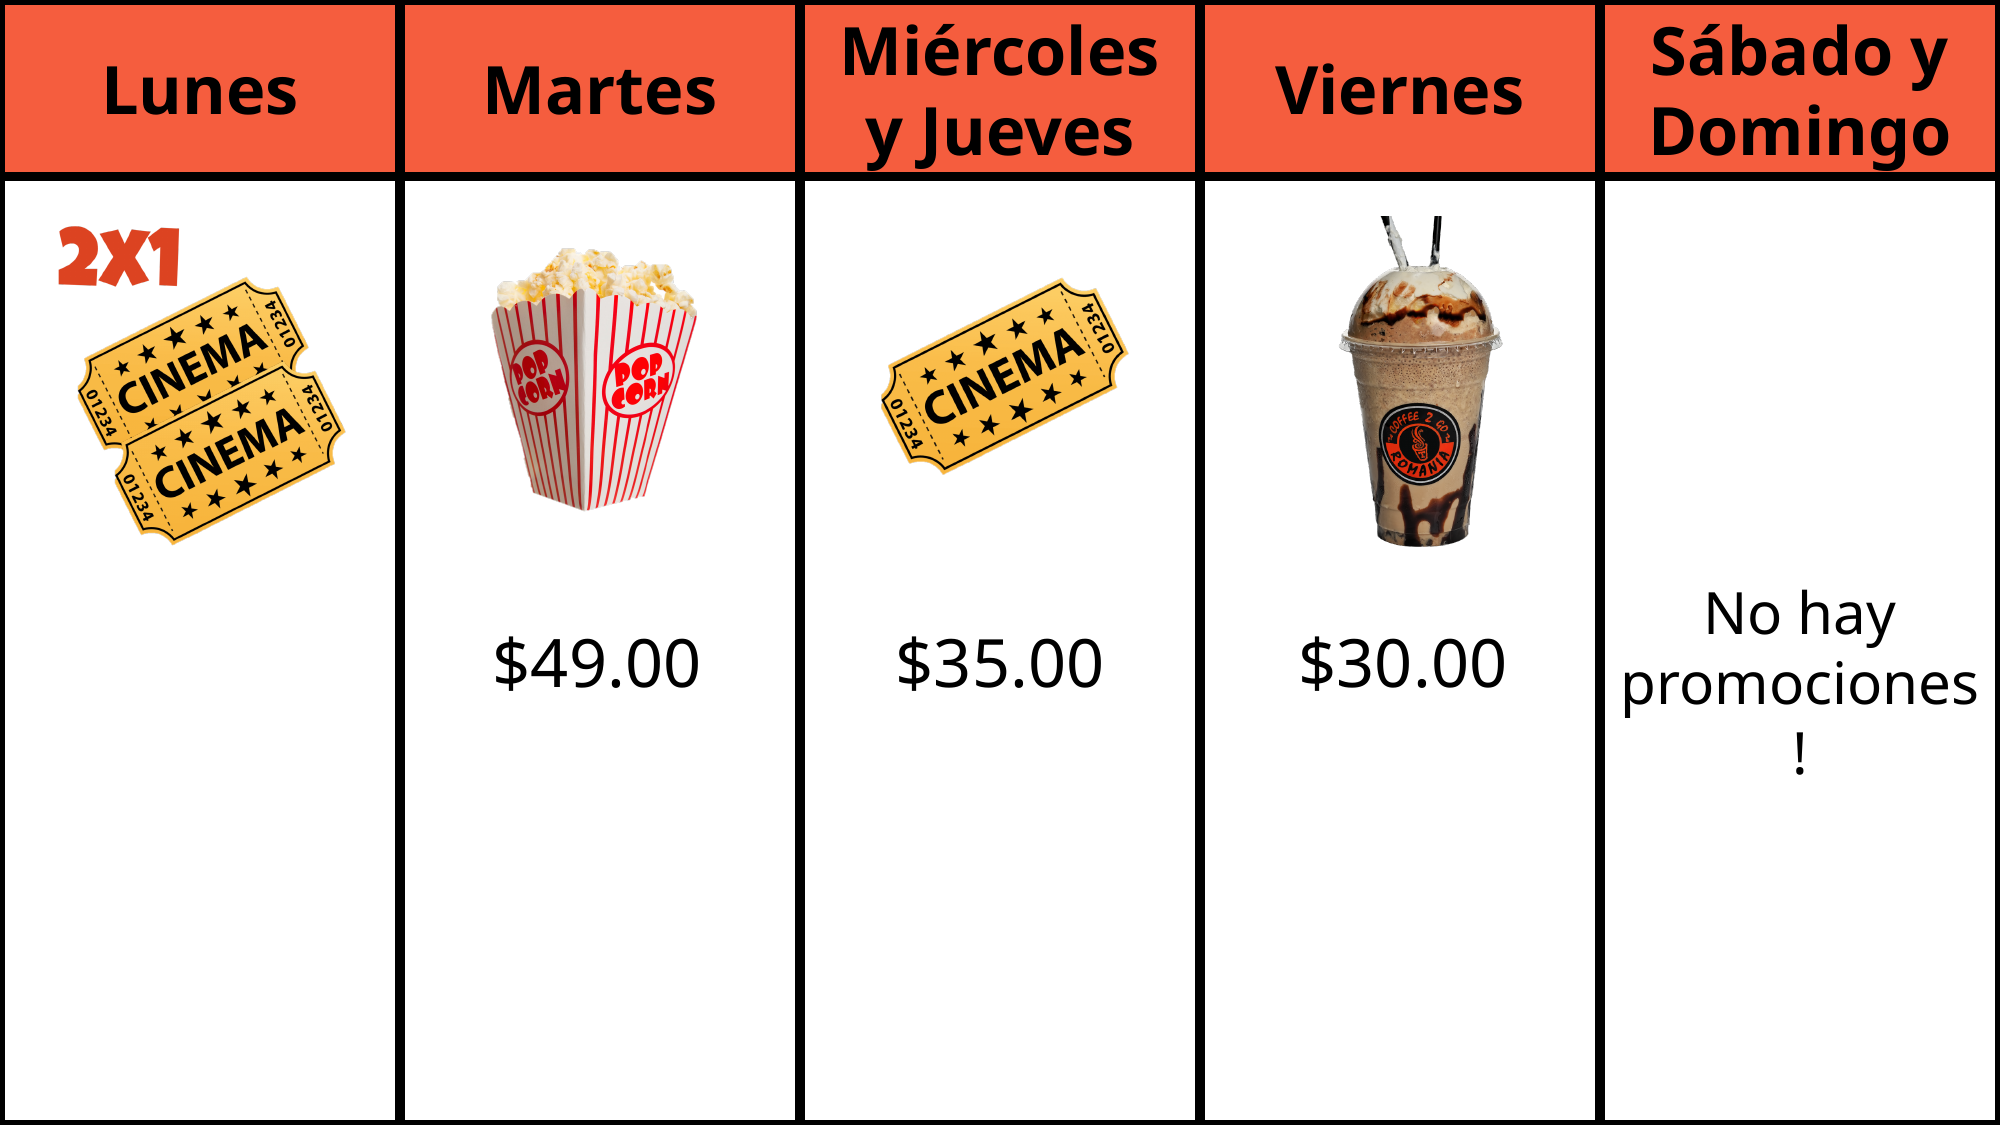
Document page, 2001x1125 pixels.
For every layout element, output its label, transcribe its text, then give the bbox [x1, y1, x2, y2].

text_box $35.00 [868, 613, 1132, 709]
text_box $49.00 [466, 613, 729, 709]
picture [874, 252, 1129, 512]
text_box Lunes [1, 0, 399, 177]
picture [1338, 216, 1529, 547]
picture [448, 199, 746, 531]
text_box Sábado y Domingo [1601, 0, 1999, 177]
text_box Viernes [1201, 0, 1599, 177]
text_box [43, 198, 346, 580]
text_box No hay promociones! [1601, 568, 1999, 794]
text_box Miércoles y Jueves [801, 0, 1199, 177]
text_box $30.00 [1271, 613, 1535, 709]
text_box Martes [401, 0, 799, 177]
